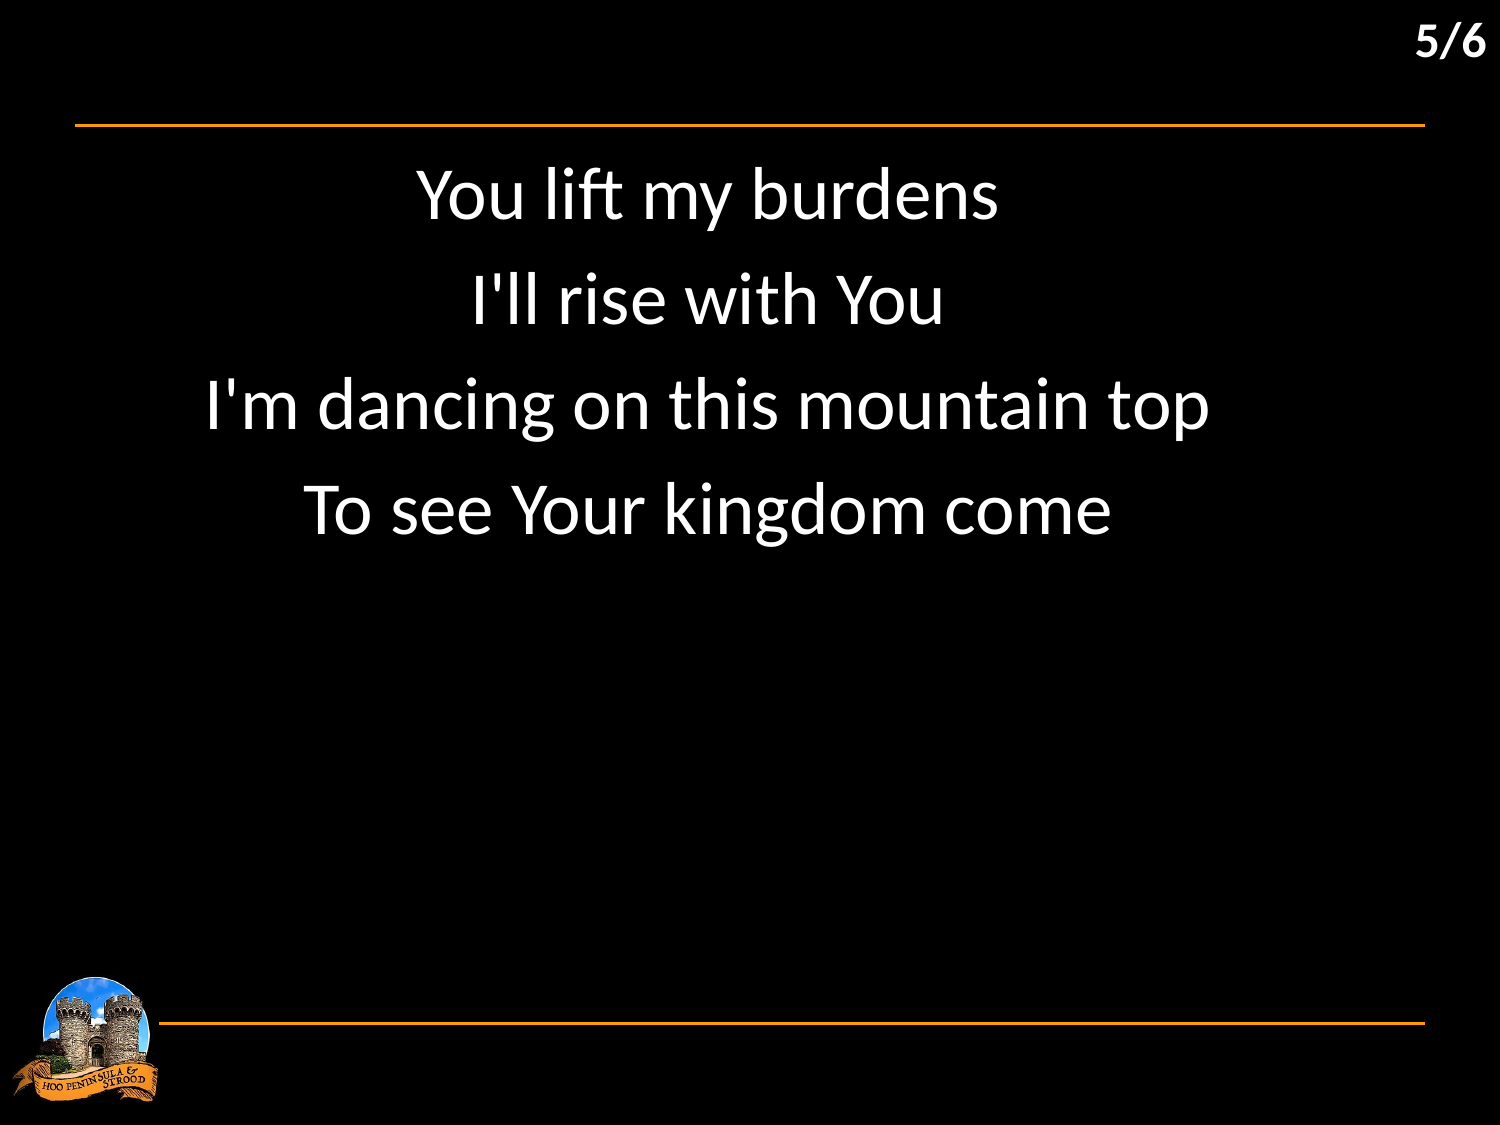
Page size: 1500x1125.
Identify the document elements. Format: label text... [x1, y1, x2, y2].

text_box 5/6 [1399, 0, 1500, 75]
subtitle You lift my burdens I'll rise with You I'm dancing on this mountain top To see Your kingdom come [0, 137, 1436, 1125]
